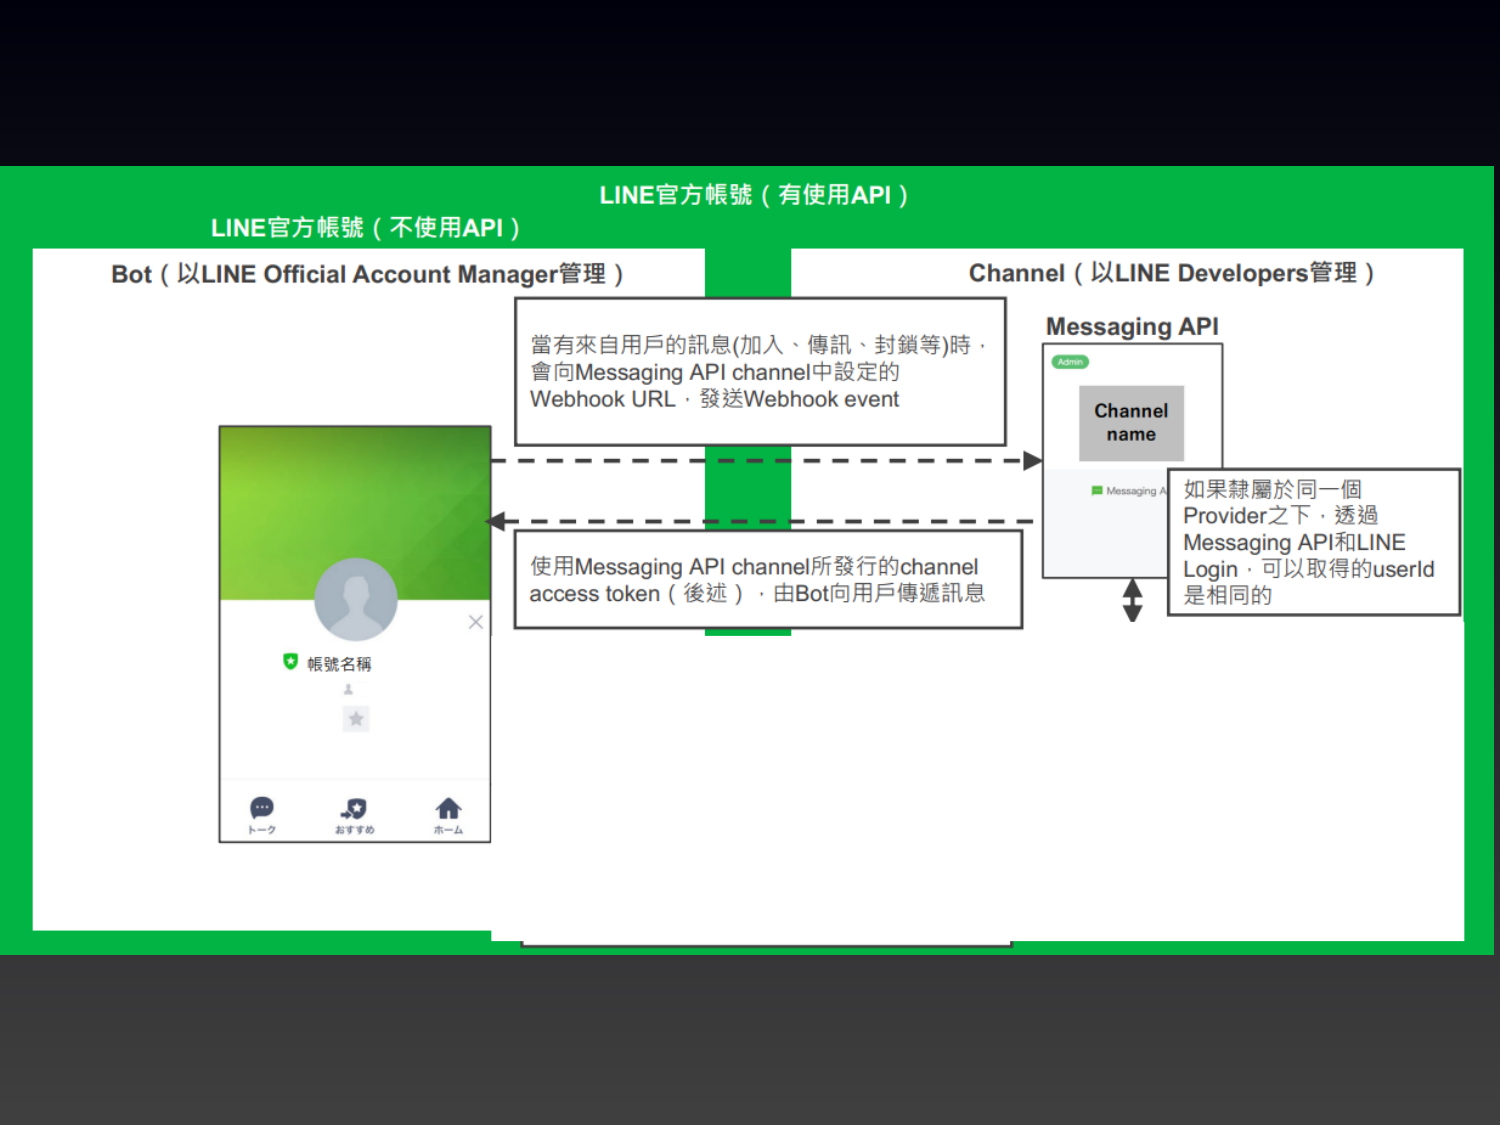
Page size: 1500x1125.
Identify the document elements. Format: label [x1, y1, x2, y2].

picture [0, 166, 1494, 956]
